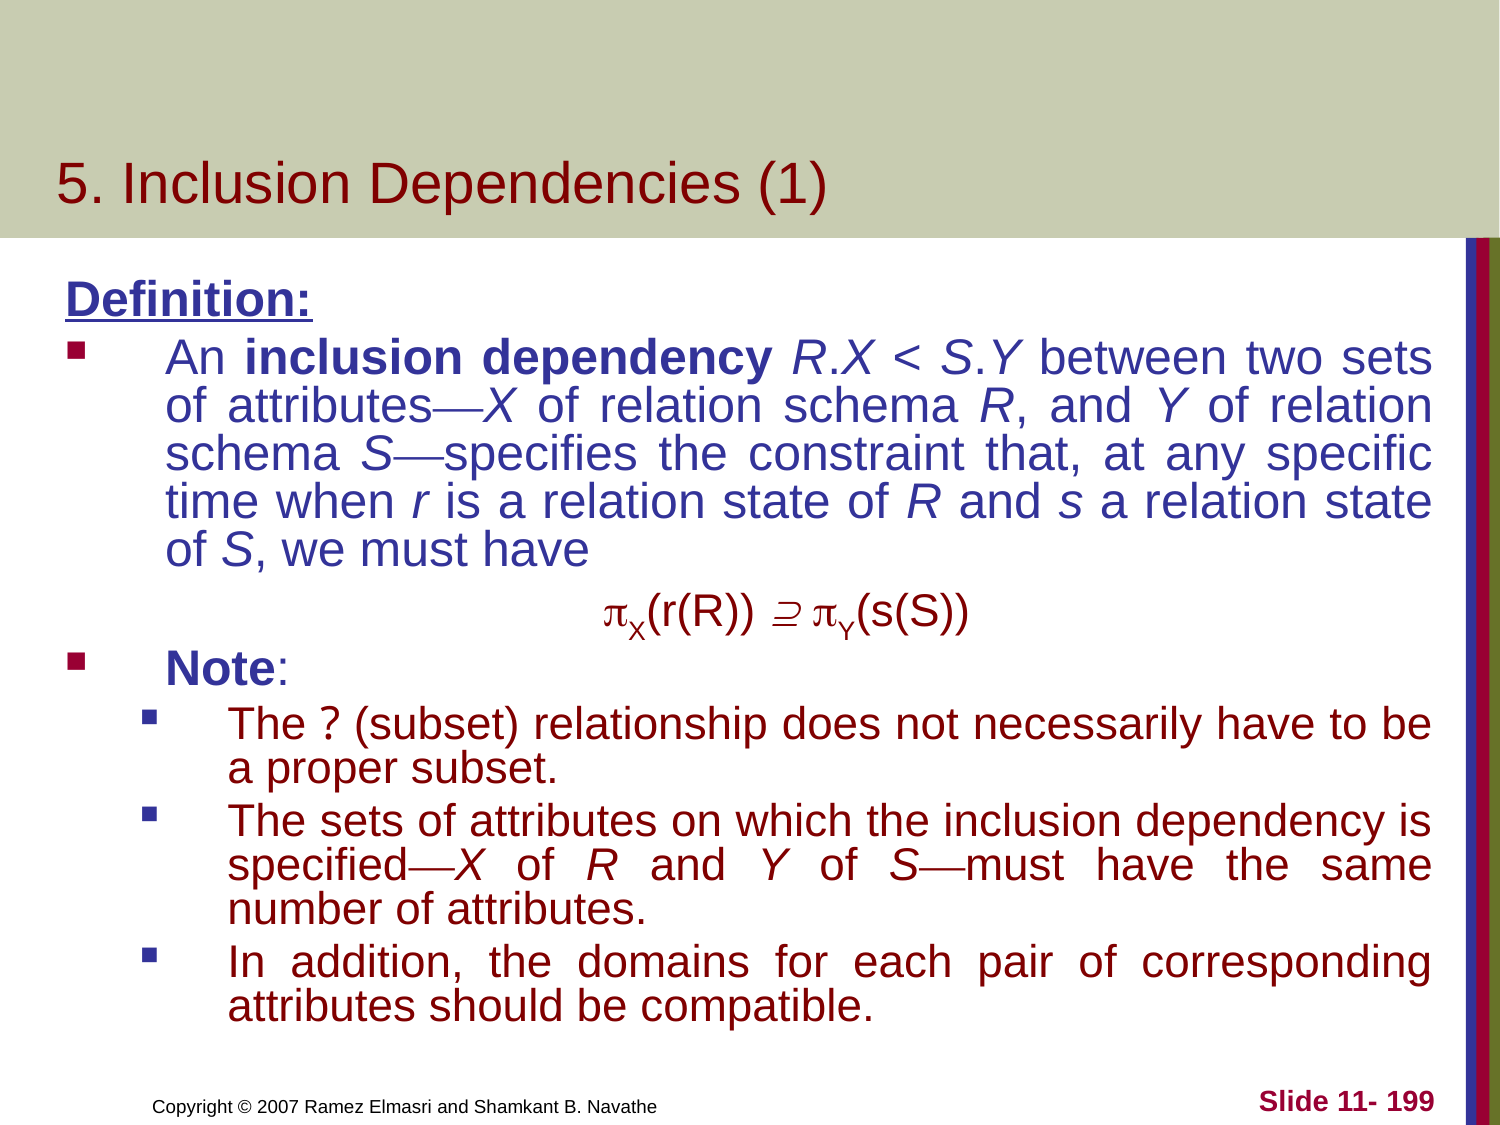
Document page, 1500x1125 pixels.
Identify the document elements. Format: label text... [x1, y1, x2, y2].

list Definition: An inclusion dependency R.X < S.Y between two sets of attributes—X of relation schema R, and Y of relation schema S—specifies the constraint that, at any specific time when r is a relation state of R and s a relation state of S, we must have X(r(R))  Y(s(S)) Note: The ? (subset) relationship does not necessarily have to be a proper subset. The sets of attributes on which the inclusion dependency is specified—X of R and Y of S—must have the same number of attributes. In addition, the domains for each pair of corresponding attributes should be compatible. [49, 270, 1434, 1088]
slide_number Slide 11- 199 [1137, 1049, 1451, 1125]
title 5. Inclusion Dependencies (1) [41, 35, 1472, 224]
